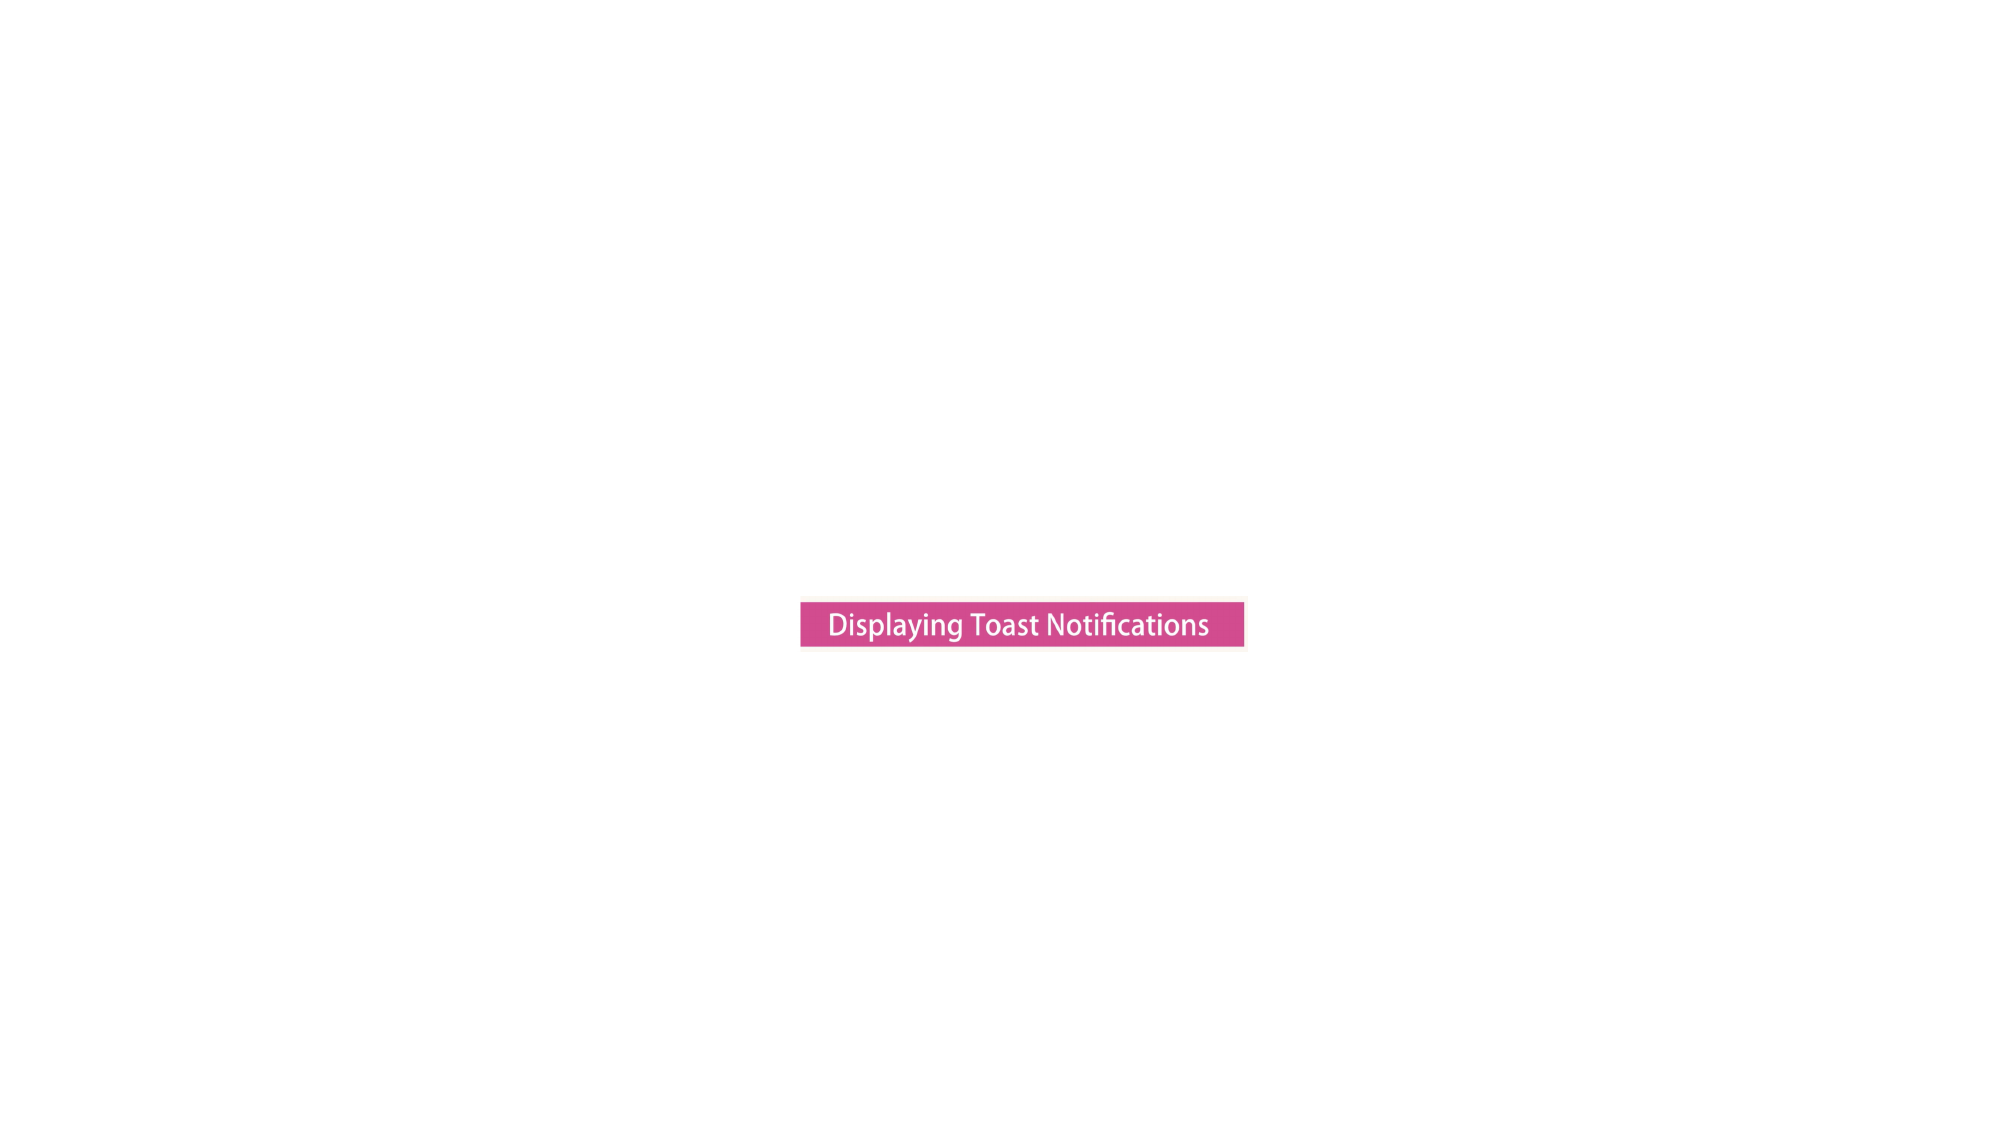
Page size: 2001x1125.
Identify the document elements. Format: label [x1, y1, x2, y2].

picture [797, 596, 1248, 652]
